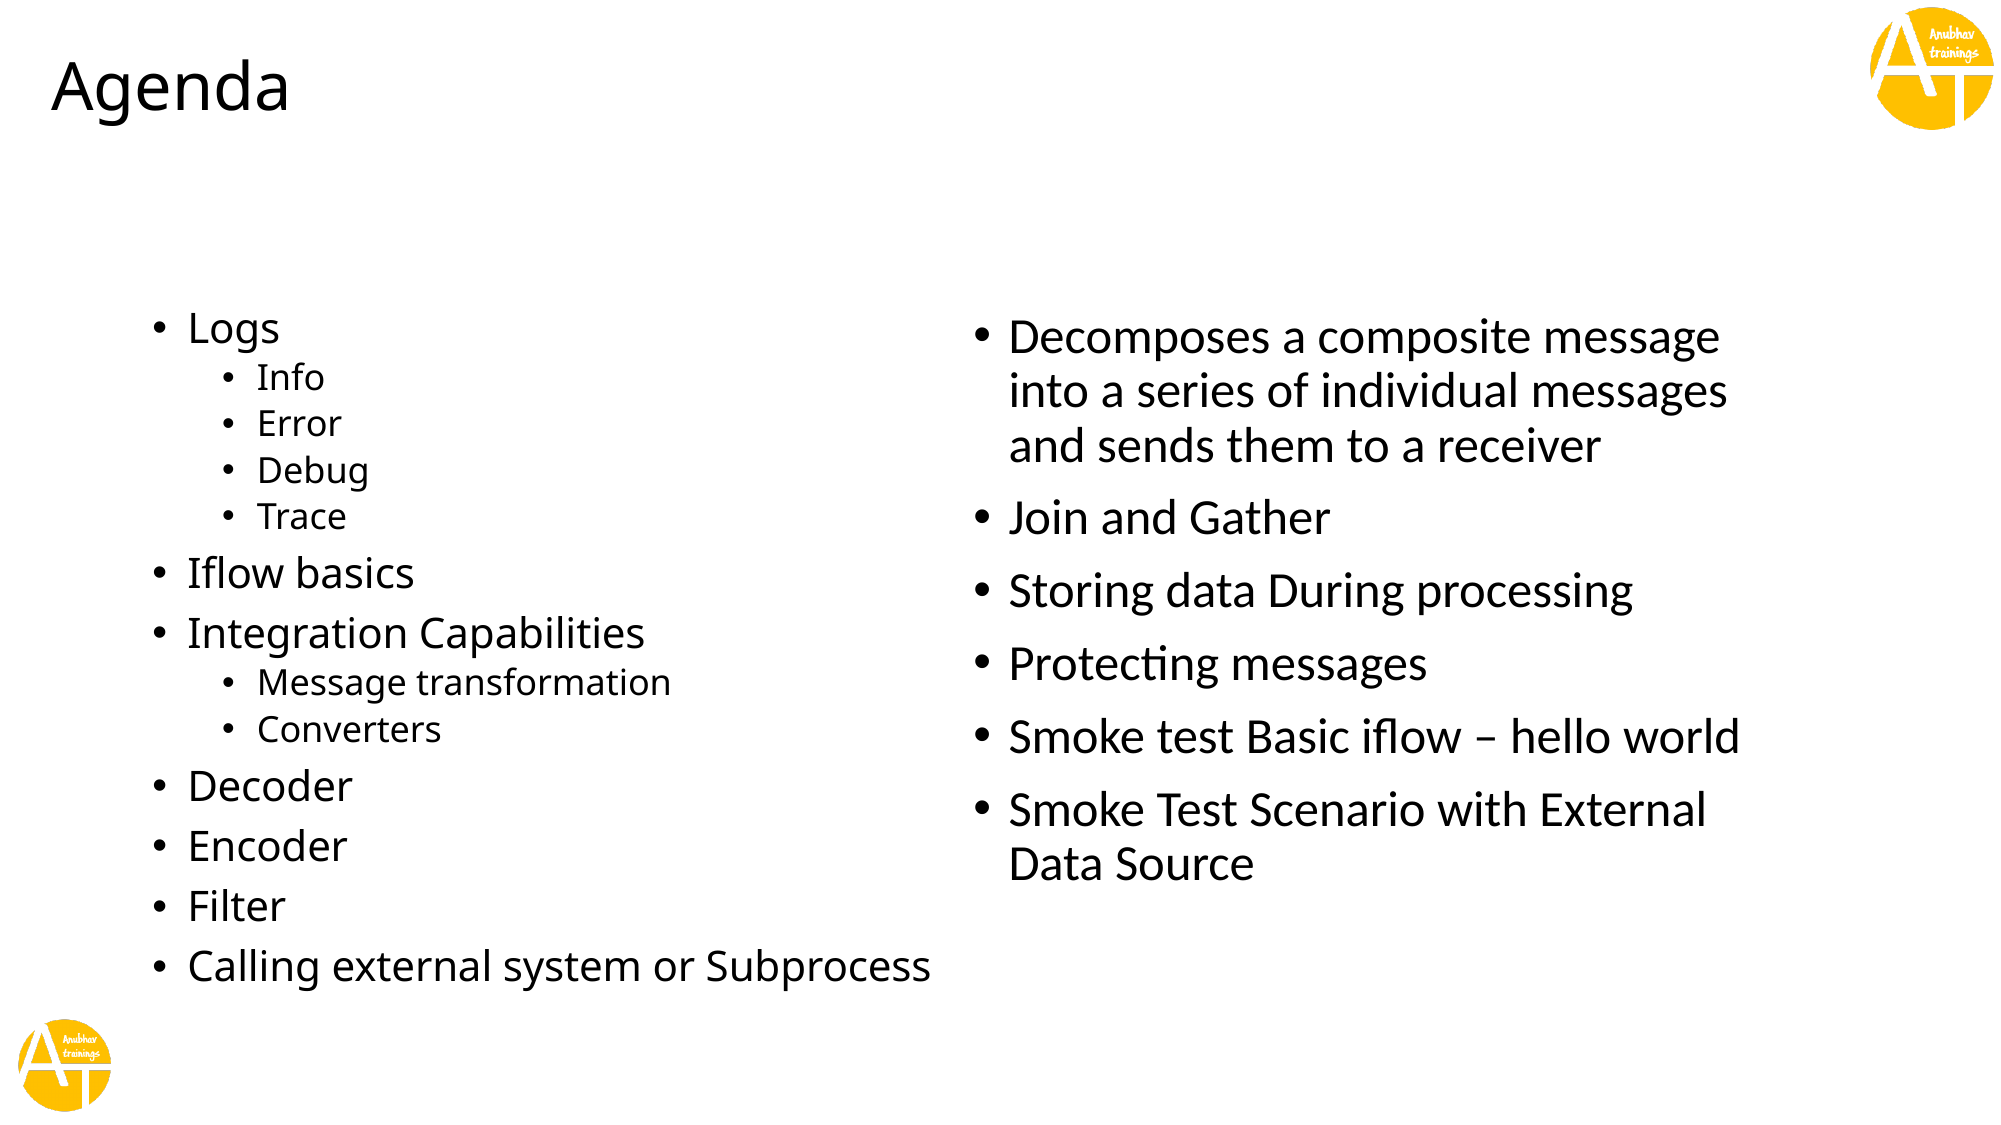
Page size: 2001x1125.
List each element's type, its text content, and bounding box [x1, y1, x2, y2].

picture [9, 1013, 116, 1119]
picture [1858, 0, 2000, 140]
list Logs Info Error Debug Trace Iflow basics Integration Capabilities Message transformation Converters Decoder Encoder Filter Calling external system or Subprocess [137, 299, 959, 1014]
title Agenda [36, 37, 1762, 140]
text_box Decomposes a composite message into a series of individual messages and sends them to a receiver Join and Gather Storing data During processing Protecting messages Smoke test Basic iflow – hello world Smoke Test Scenario with External Data Source [958, 301, 1780, 1016]
